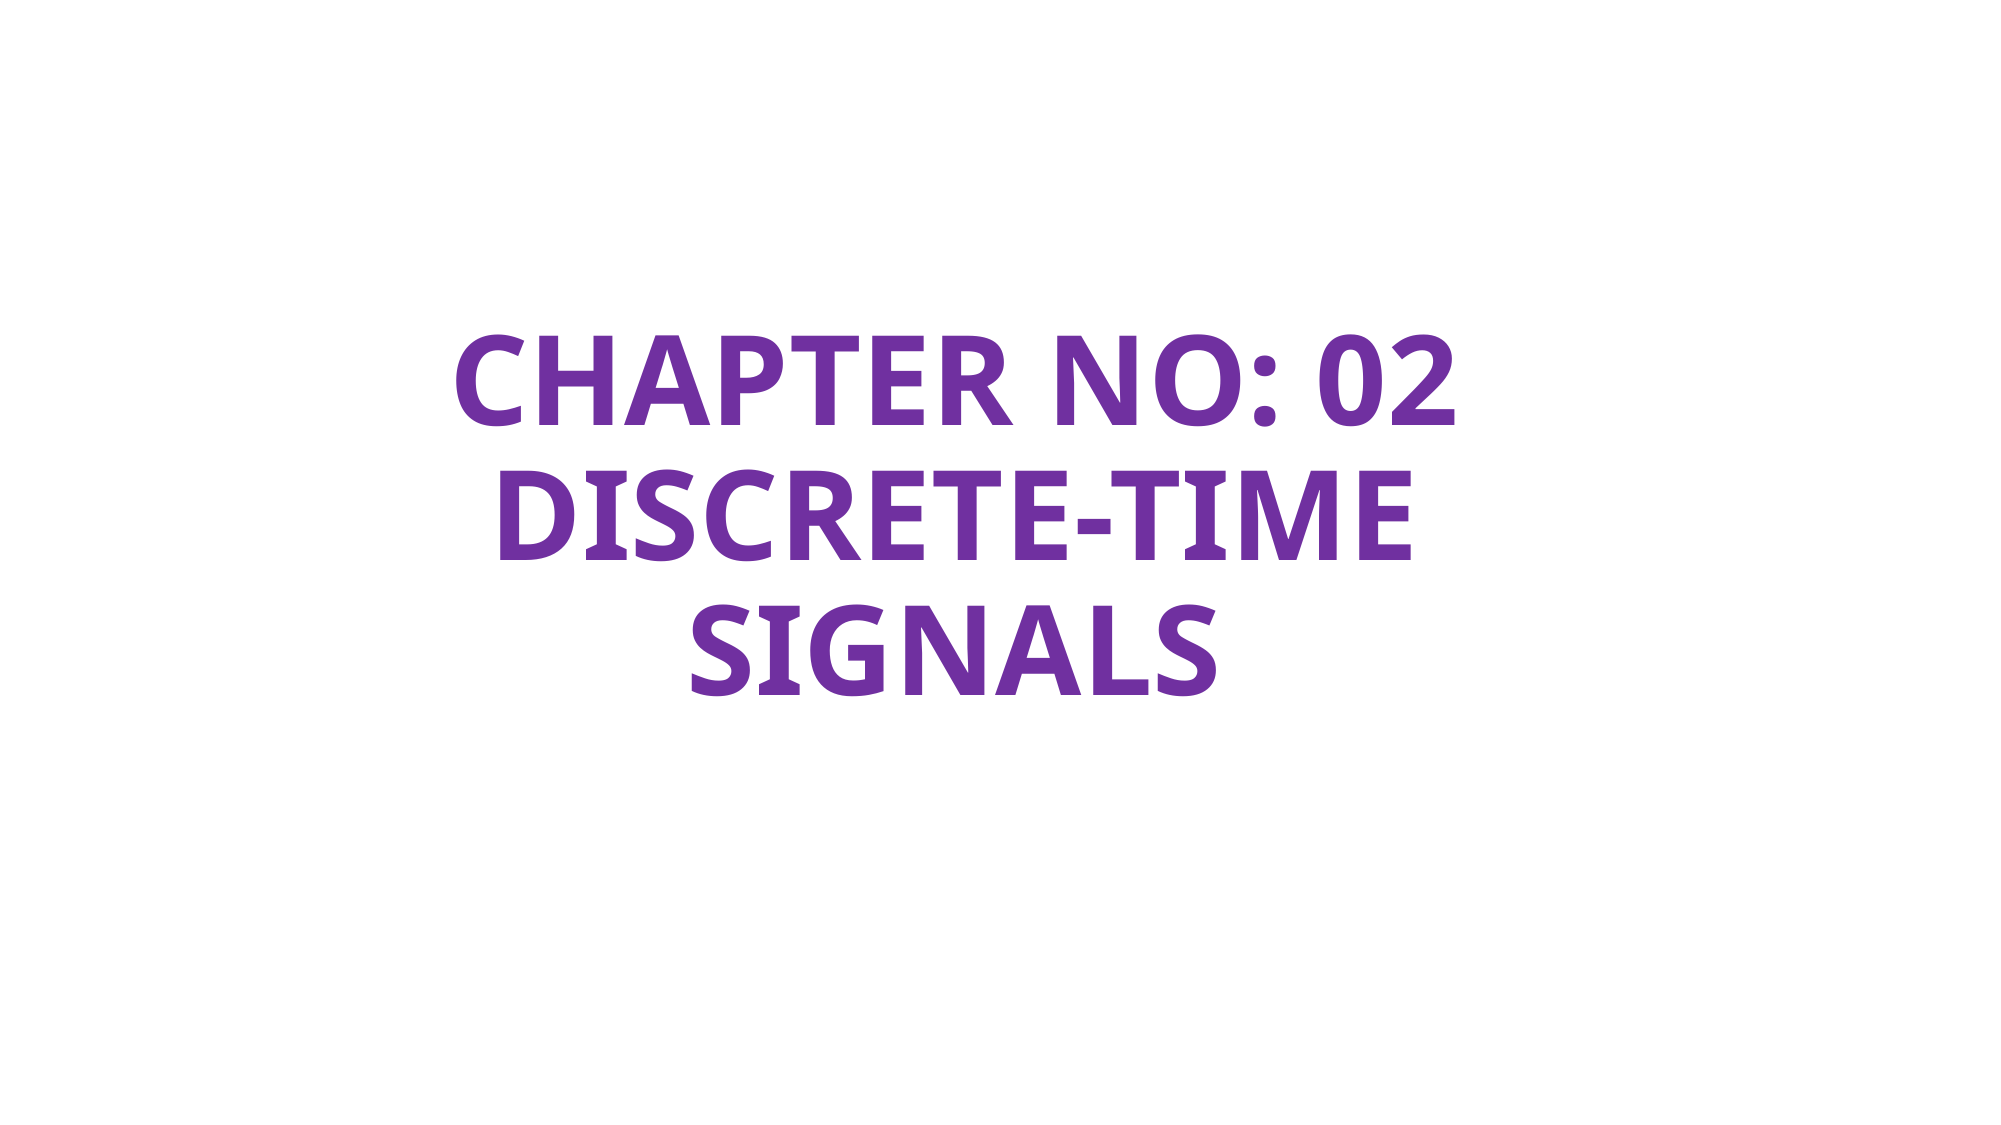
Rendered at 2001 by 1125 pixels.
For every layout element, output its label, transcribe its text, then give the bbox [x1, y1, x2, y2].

title CHAPTER NO: 02 DISCRETE-TIME SIGNALS [204, 338, 1705, 730]
